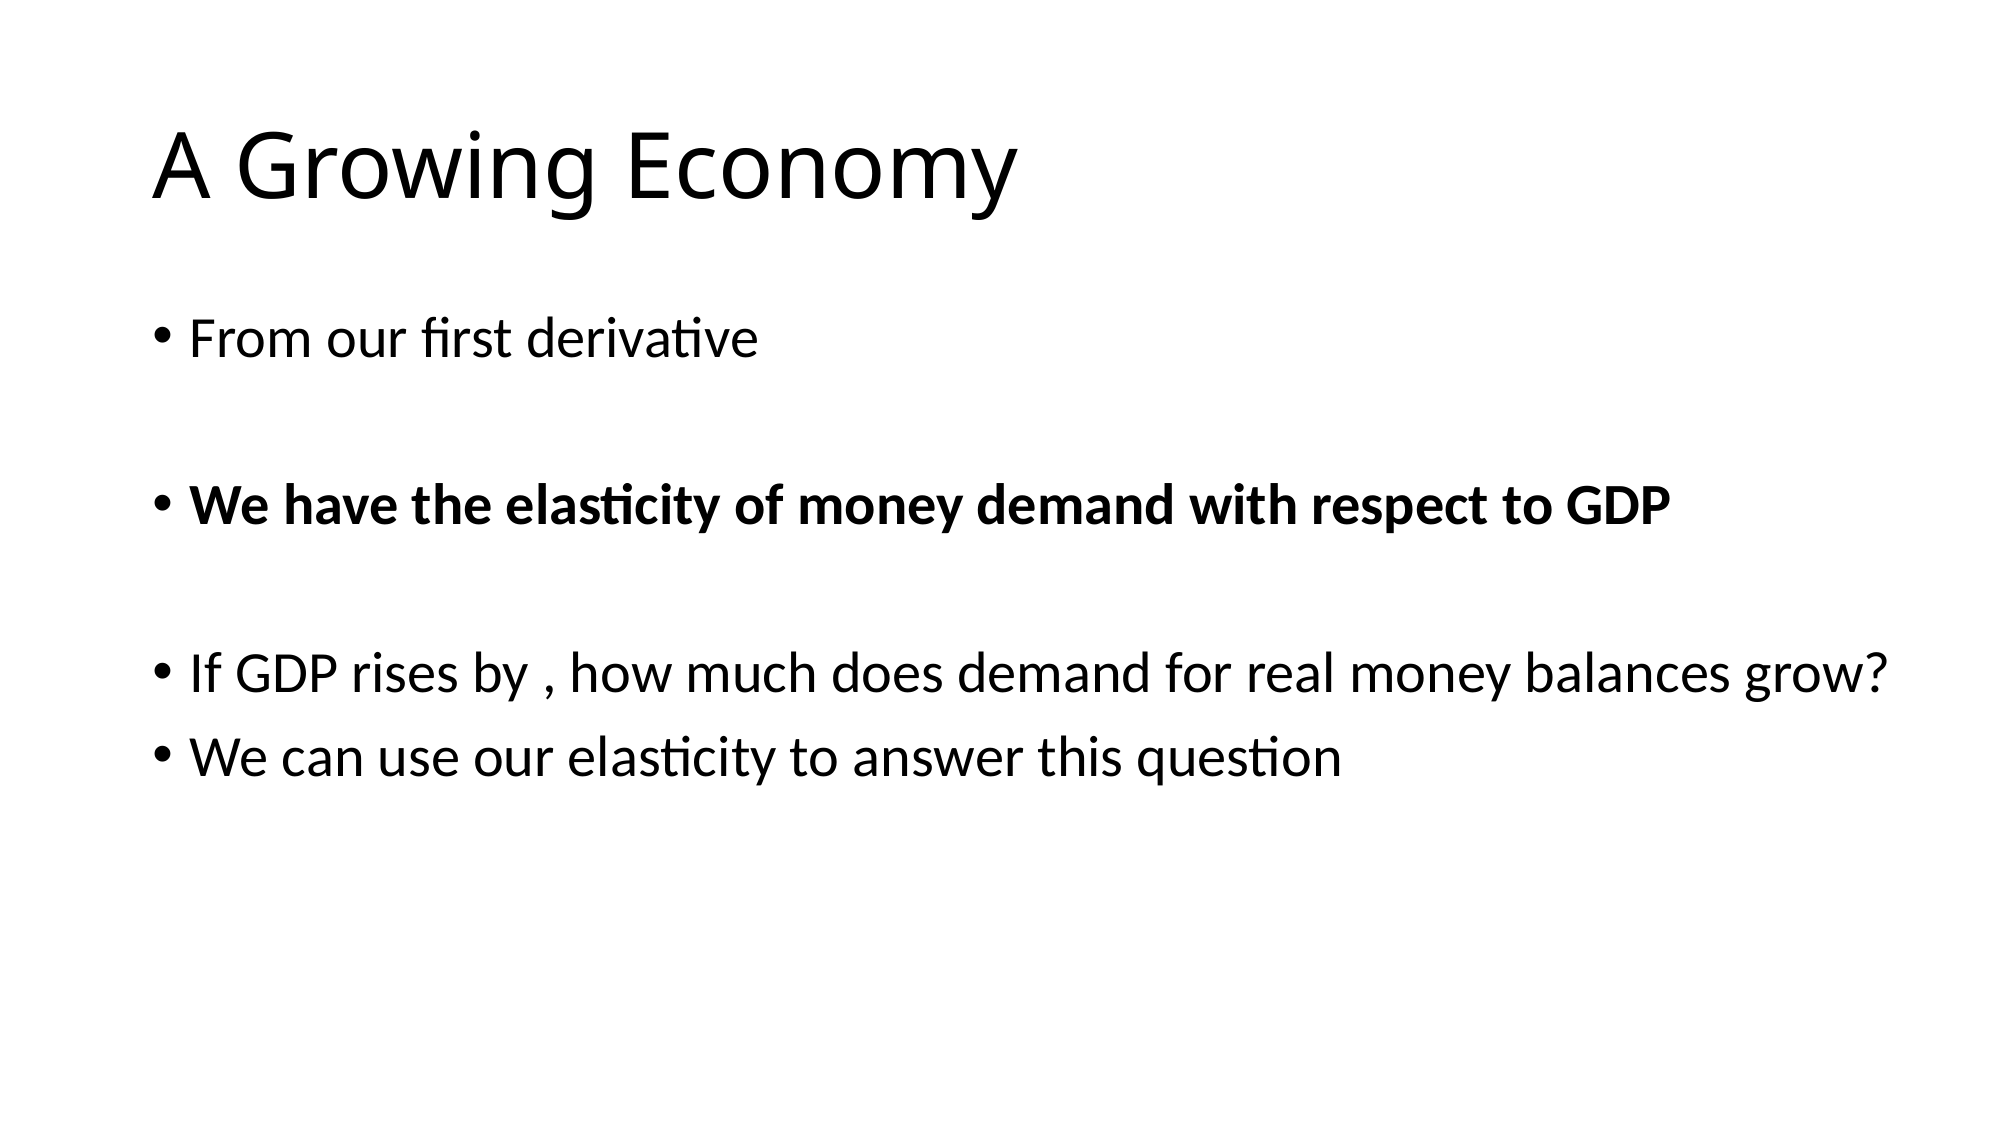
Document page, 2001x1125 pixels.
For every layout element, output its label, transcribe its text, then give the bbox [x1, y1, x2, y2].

title A Growing Economy [137, 59, 1863, 278]
